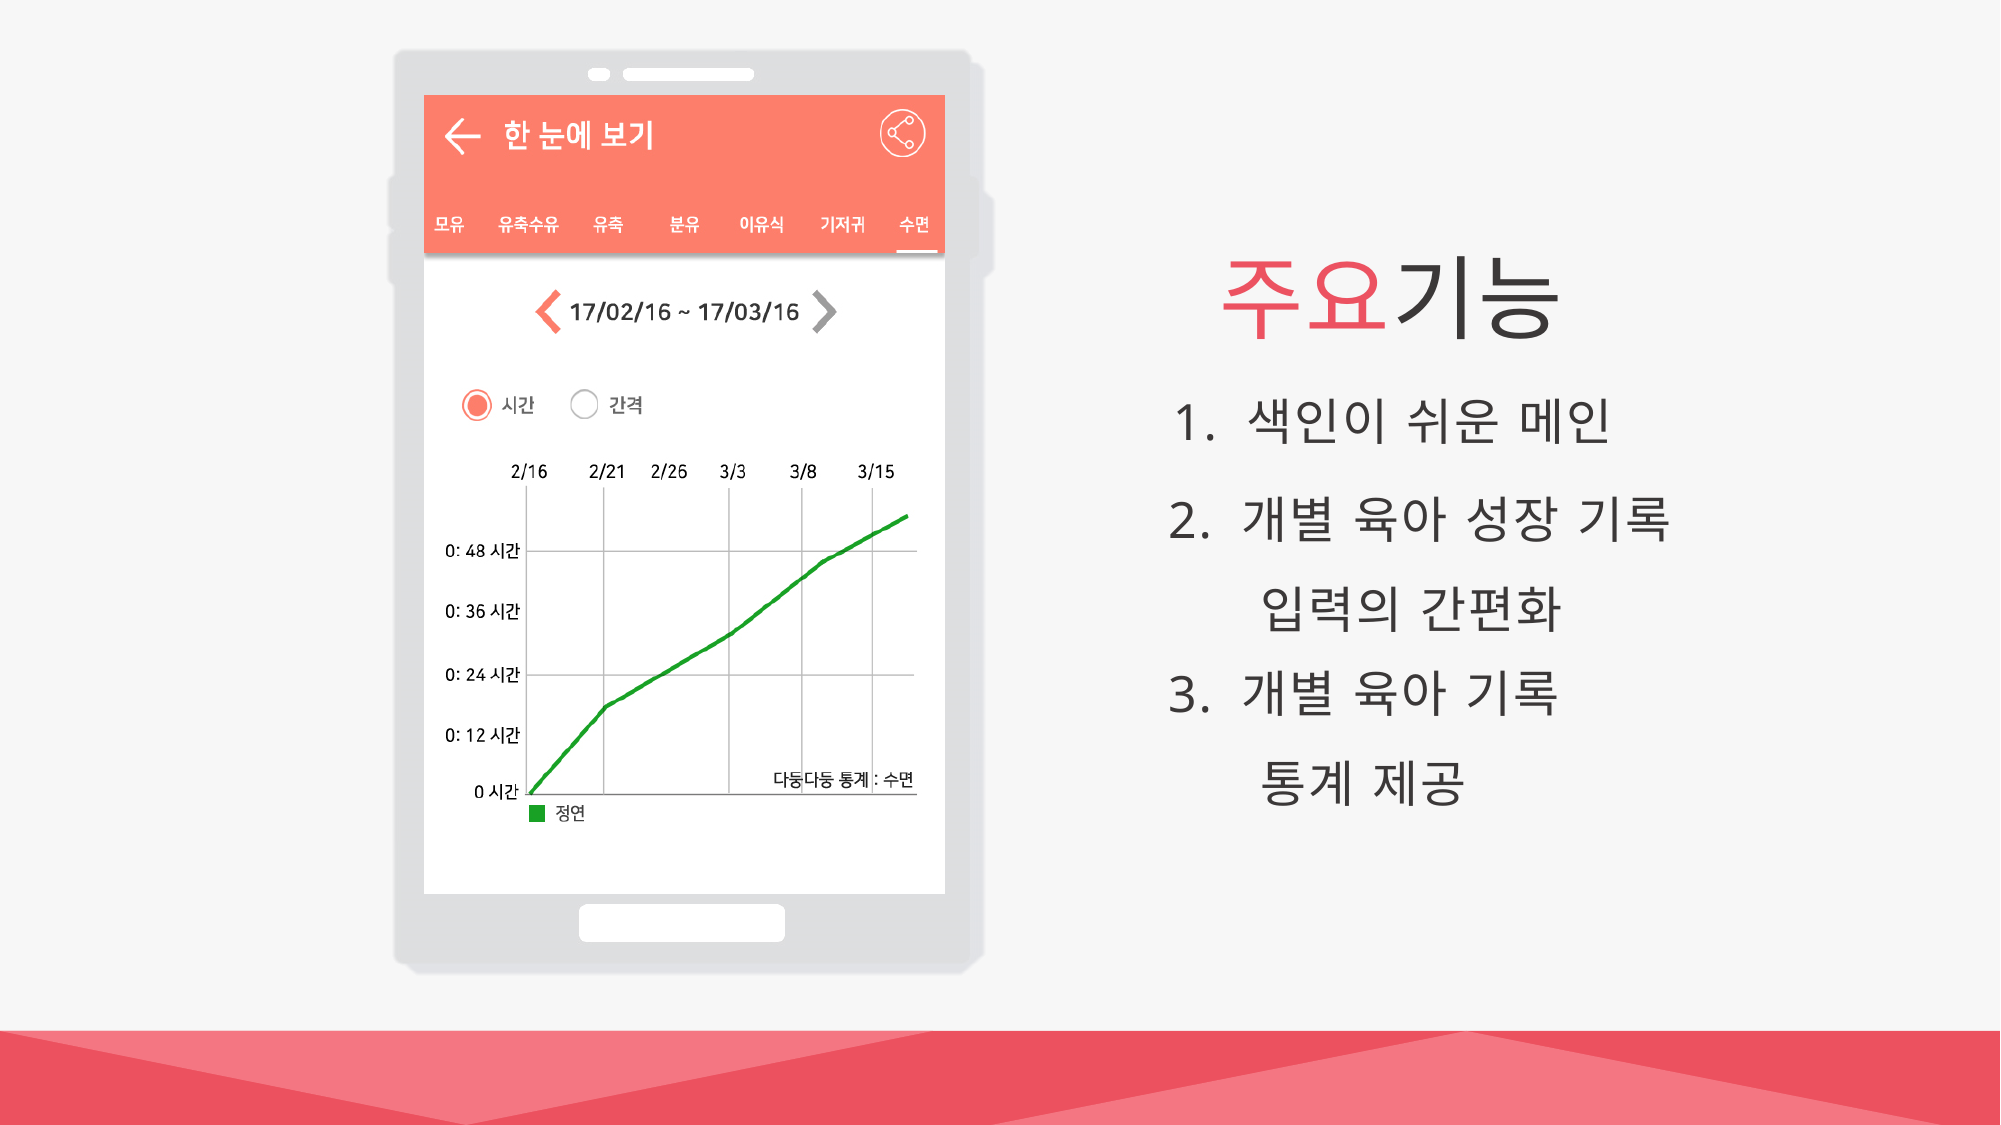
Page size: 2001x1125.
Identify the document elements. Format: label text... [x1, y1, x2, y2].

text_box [0, 1030, 2000, 1125]
text_box 주요기능 [1086, 178, 1647, 358]
text_box 2. 개별 육아 성장 기록 입력의 간편화 [1153, 451, 1791, 646]
text_box 1. 색인이 쉬운 메인 [1158, 352, 1686, 451]
picture [360, 40, 1000, 987]
text_box 3. 개별 육아 기록 통계 제공 [1153, 646, 1625, 820]
